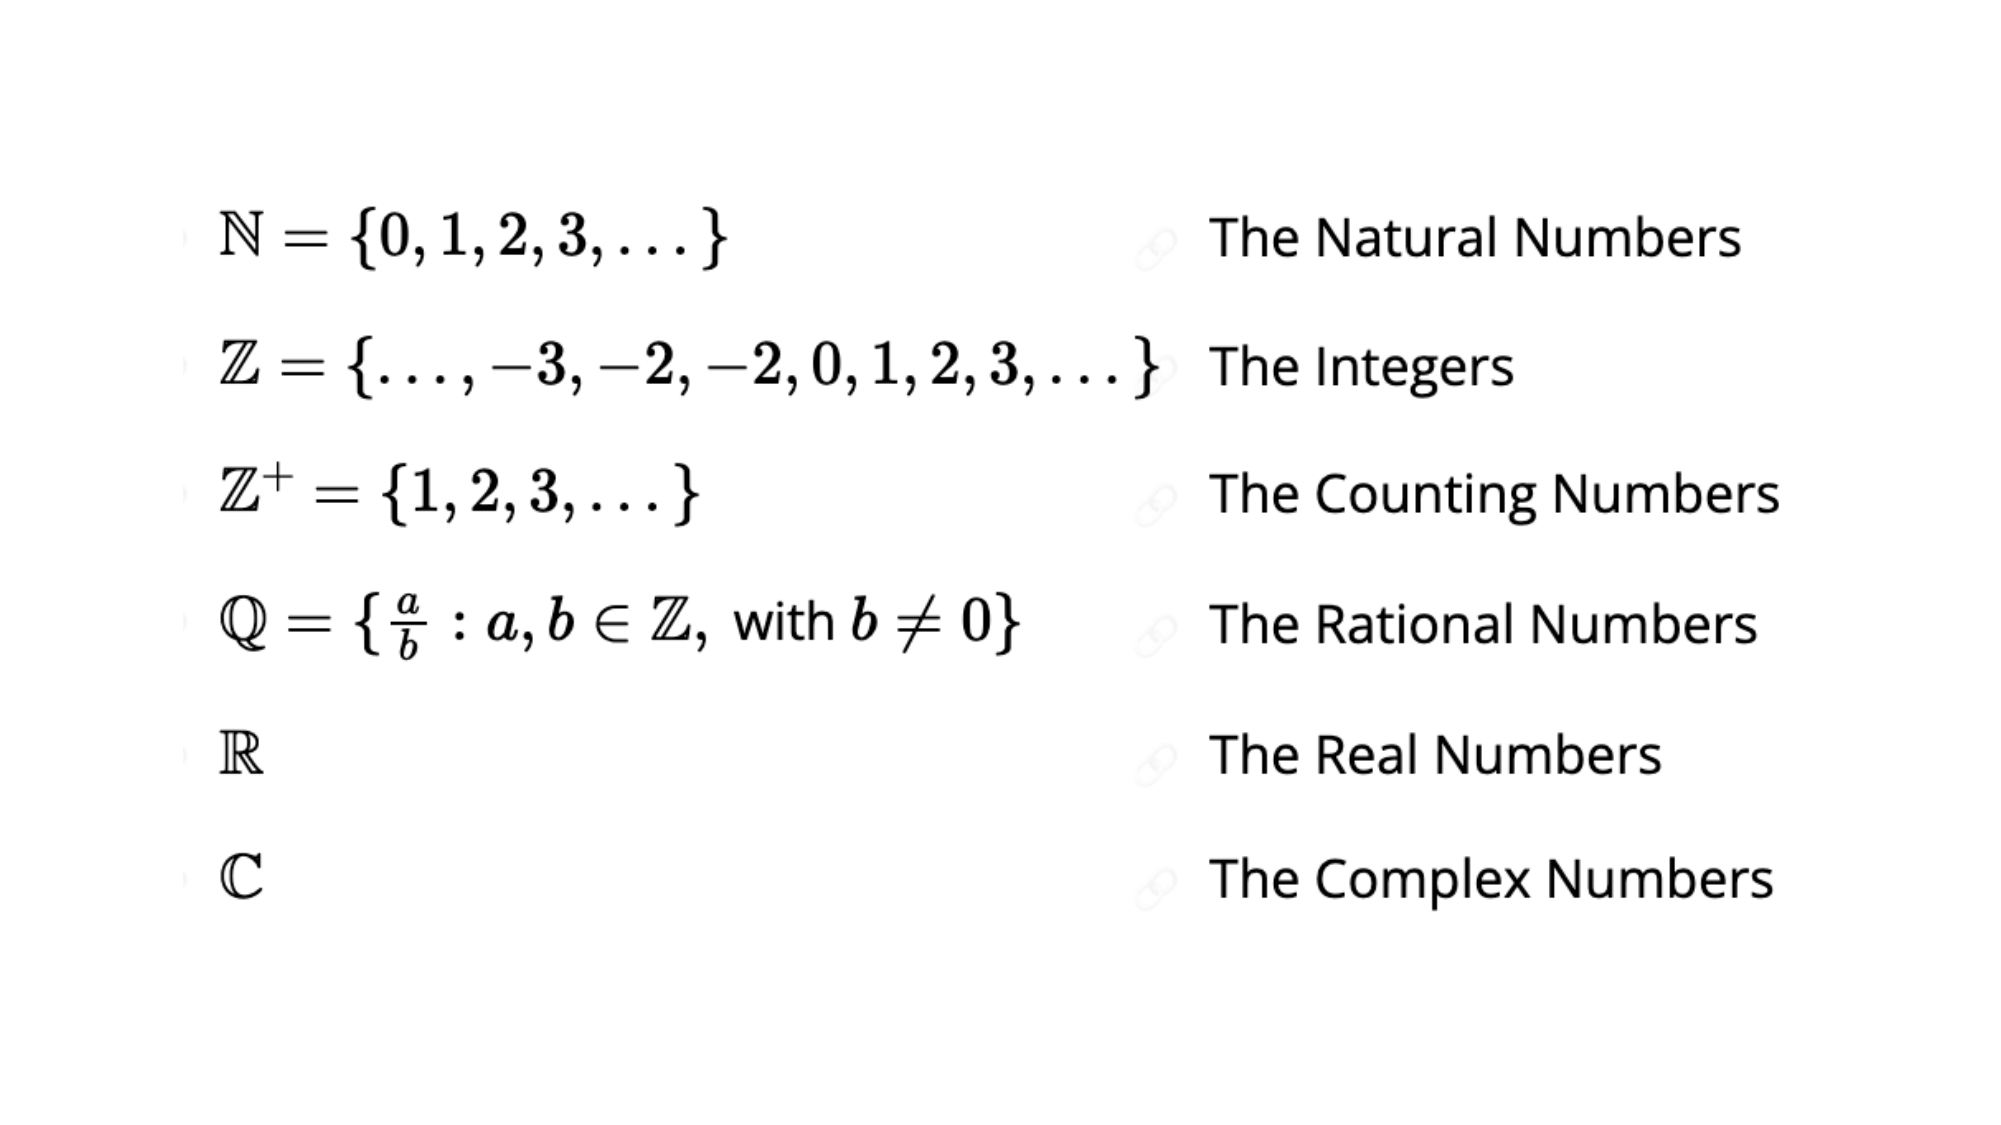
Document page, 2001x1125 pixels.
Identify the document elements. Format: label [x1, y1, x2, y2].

picture [182, 179, 1818, 946]
